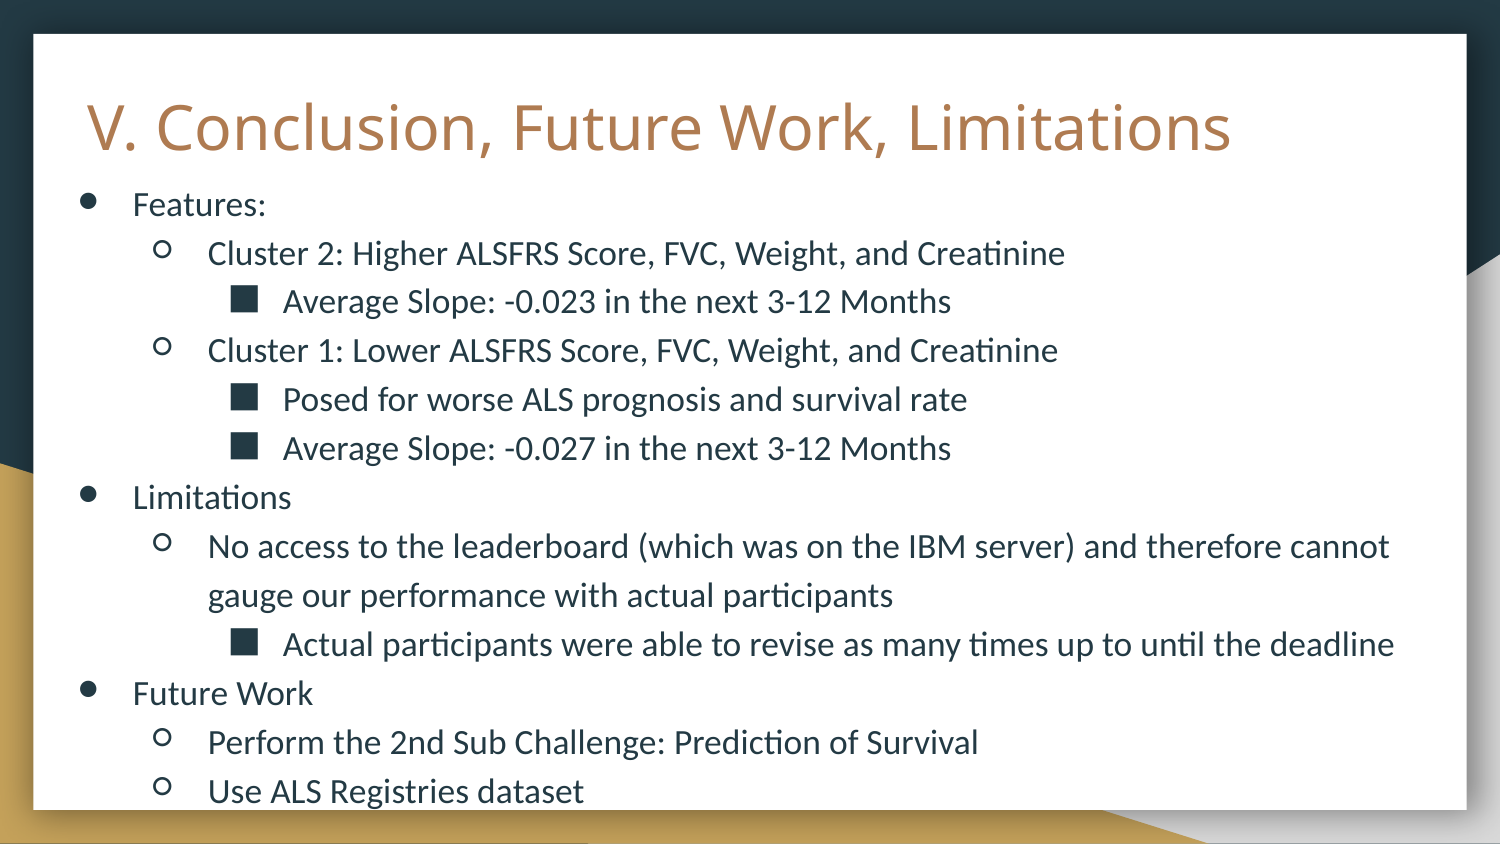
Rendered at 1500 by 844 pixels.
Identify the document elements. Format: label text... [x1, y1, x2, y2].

title V. Conclusion, Future Work, Limitations [72, 73, 1304, 159]
list Features: Cluster 2: Higher ALSFRS Score, FVC, Weight, and Creatinine Average Slope: -0.023 in the next 3-12 Months Cluster 1: Lower ALSFRS Score, FVC, Weight, and Creatinine Posed for worse ALS prognosis and survival rate Average Slope: -0.027 in the next 3-12 Months Limitations No access to the leaderboard (which was on the IBM server) and therefore cannot gauge our performance with actual participants Actual participants were able to revise as many times up to until the deadline Future Work Perform the 2nd Sub Challenge: Prediction of Survival Use ALS Registries dataset [42, 159, 1458, 628]
